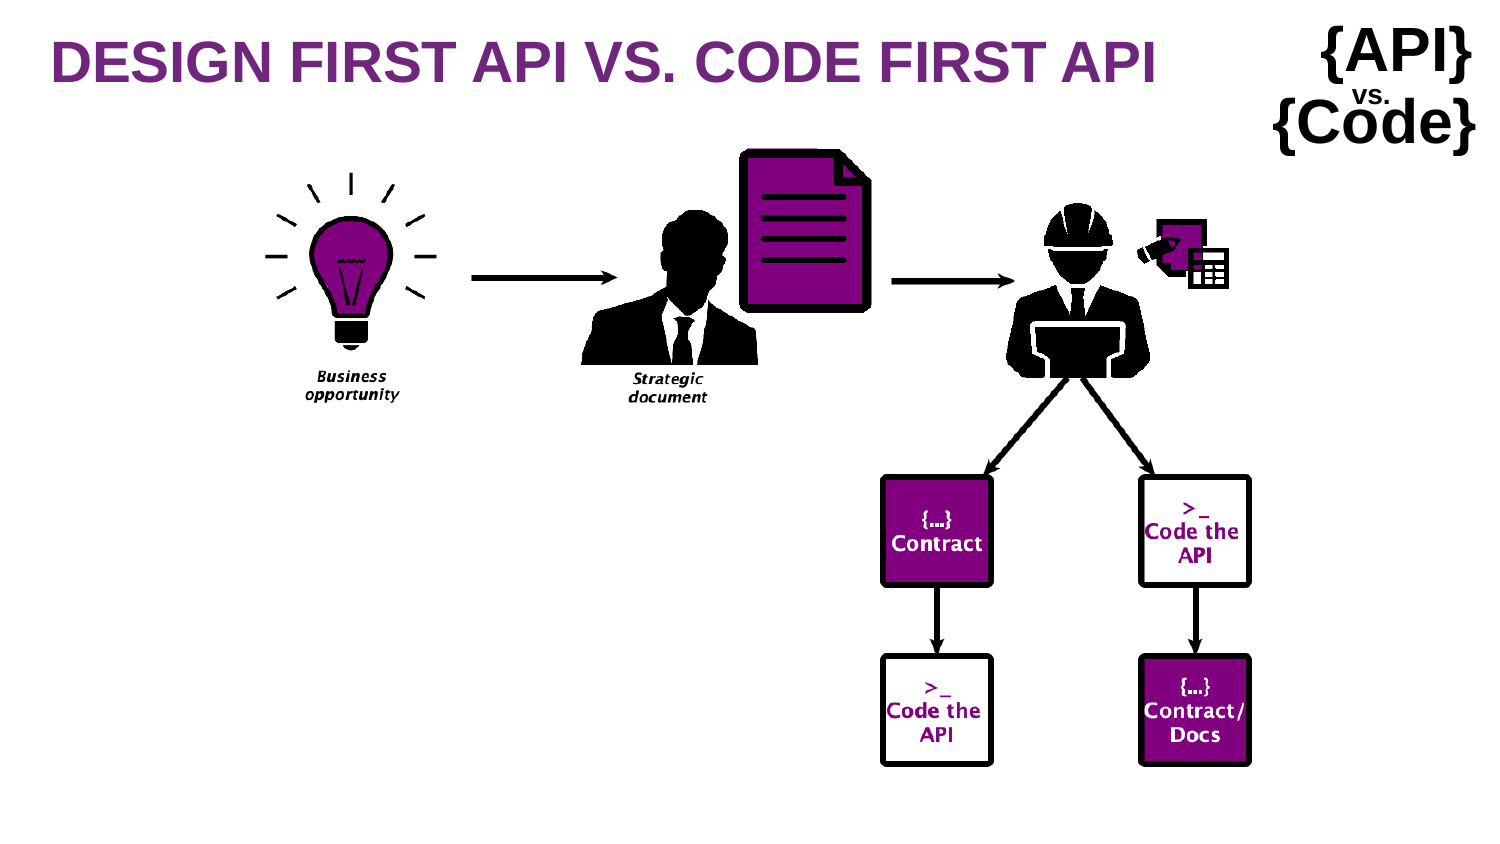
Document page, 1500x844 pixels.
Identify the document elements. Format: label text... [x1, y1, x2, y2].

text_box {API} [1303, 2, 1490, 92]
text_box {Code} [1254, 73, 1496, 164]
title DESIGN FIRST API VS. CODE FIRST API [50, 33, 1303, 92]
picture [238, 128, 1262, 777]
text_box vs. [1282, 68, 1460, 118]
